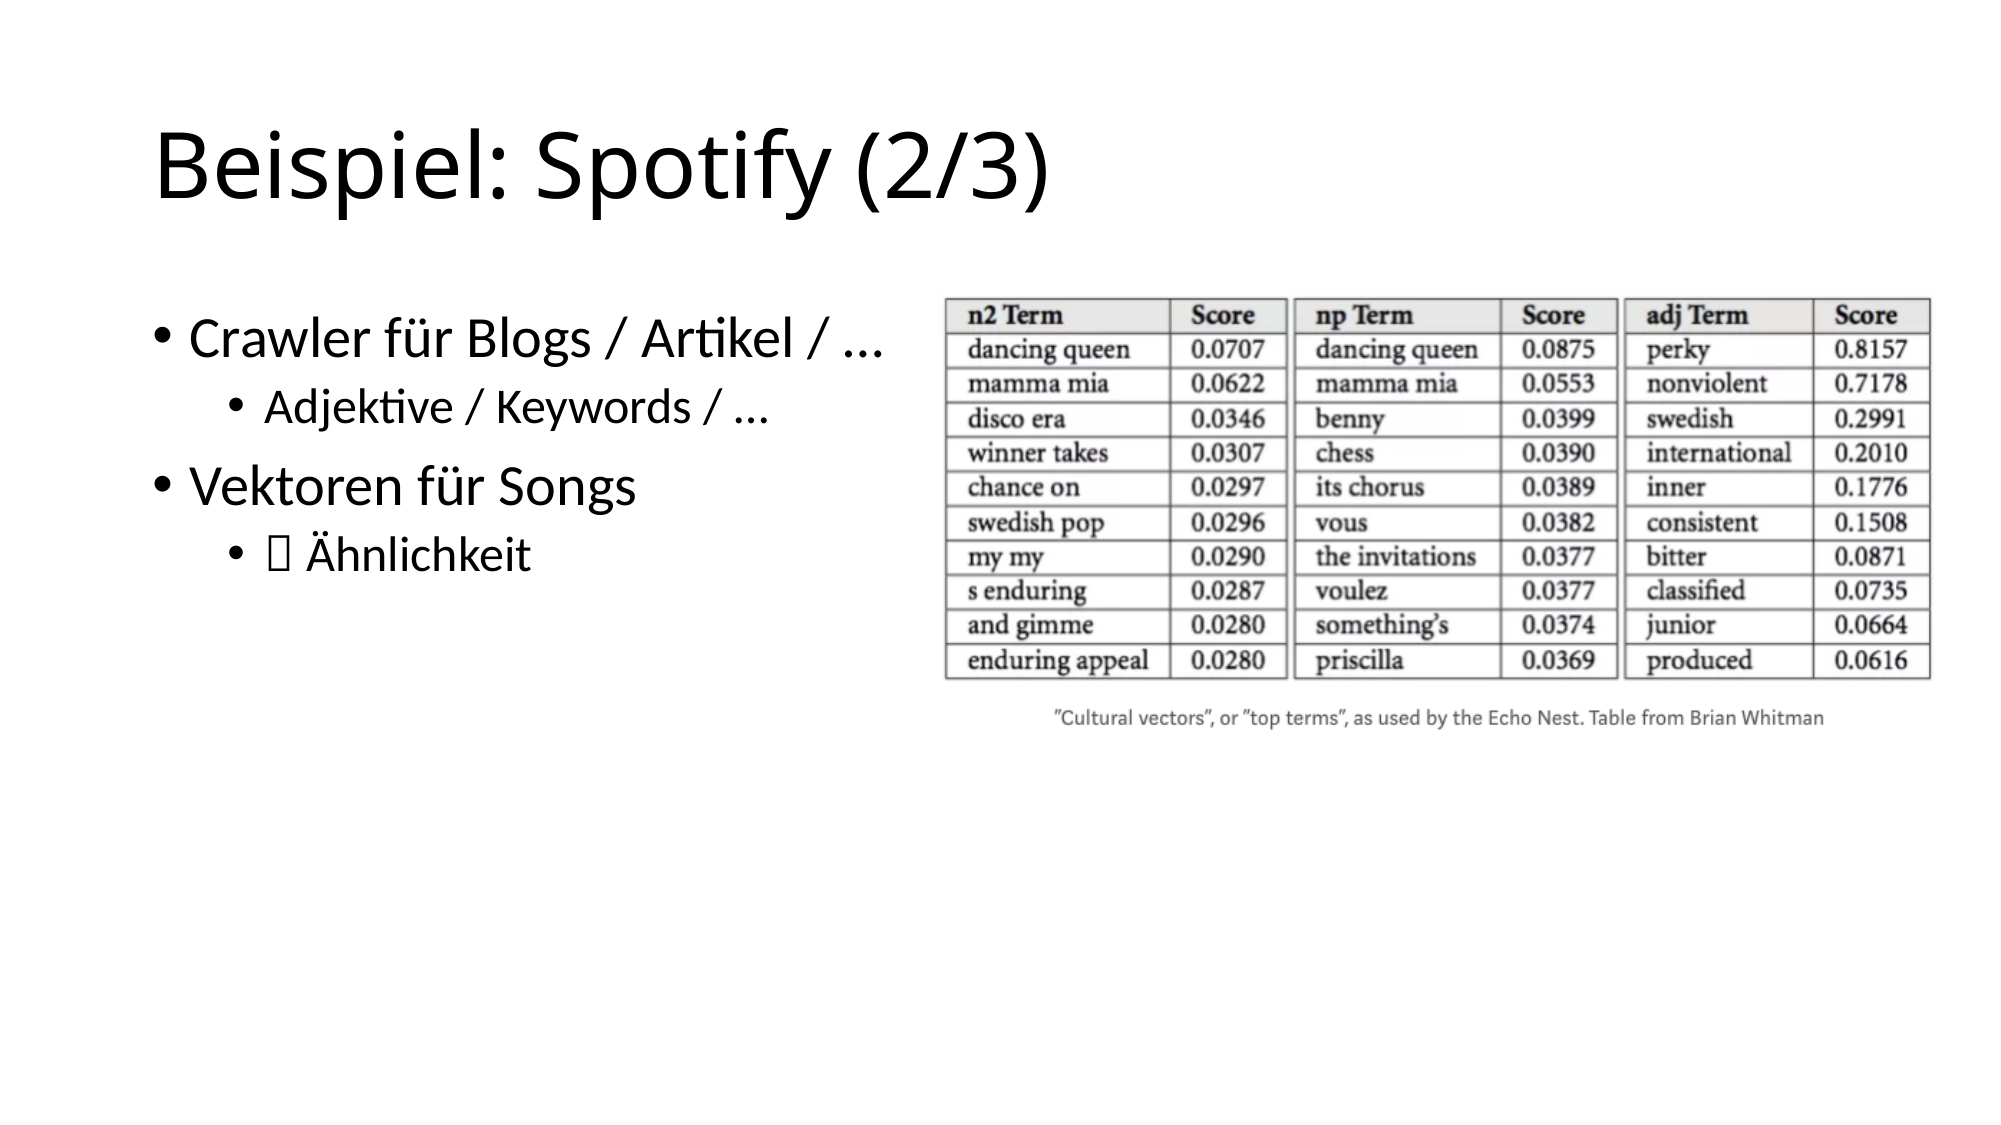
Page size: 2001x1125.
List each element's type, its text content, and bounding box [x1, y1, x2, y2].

list Crawler für Blogs / Artikel / … Adjektive / Keywords / … Vektoren für Songs  Ähnlichkeit [137, 299, 1863, 1014]
picture [928, 277, 1962, 748]
title Beispiel: Spotify (2/3) [137, 59, 1863, 278]
